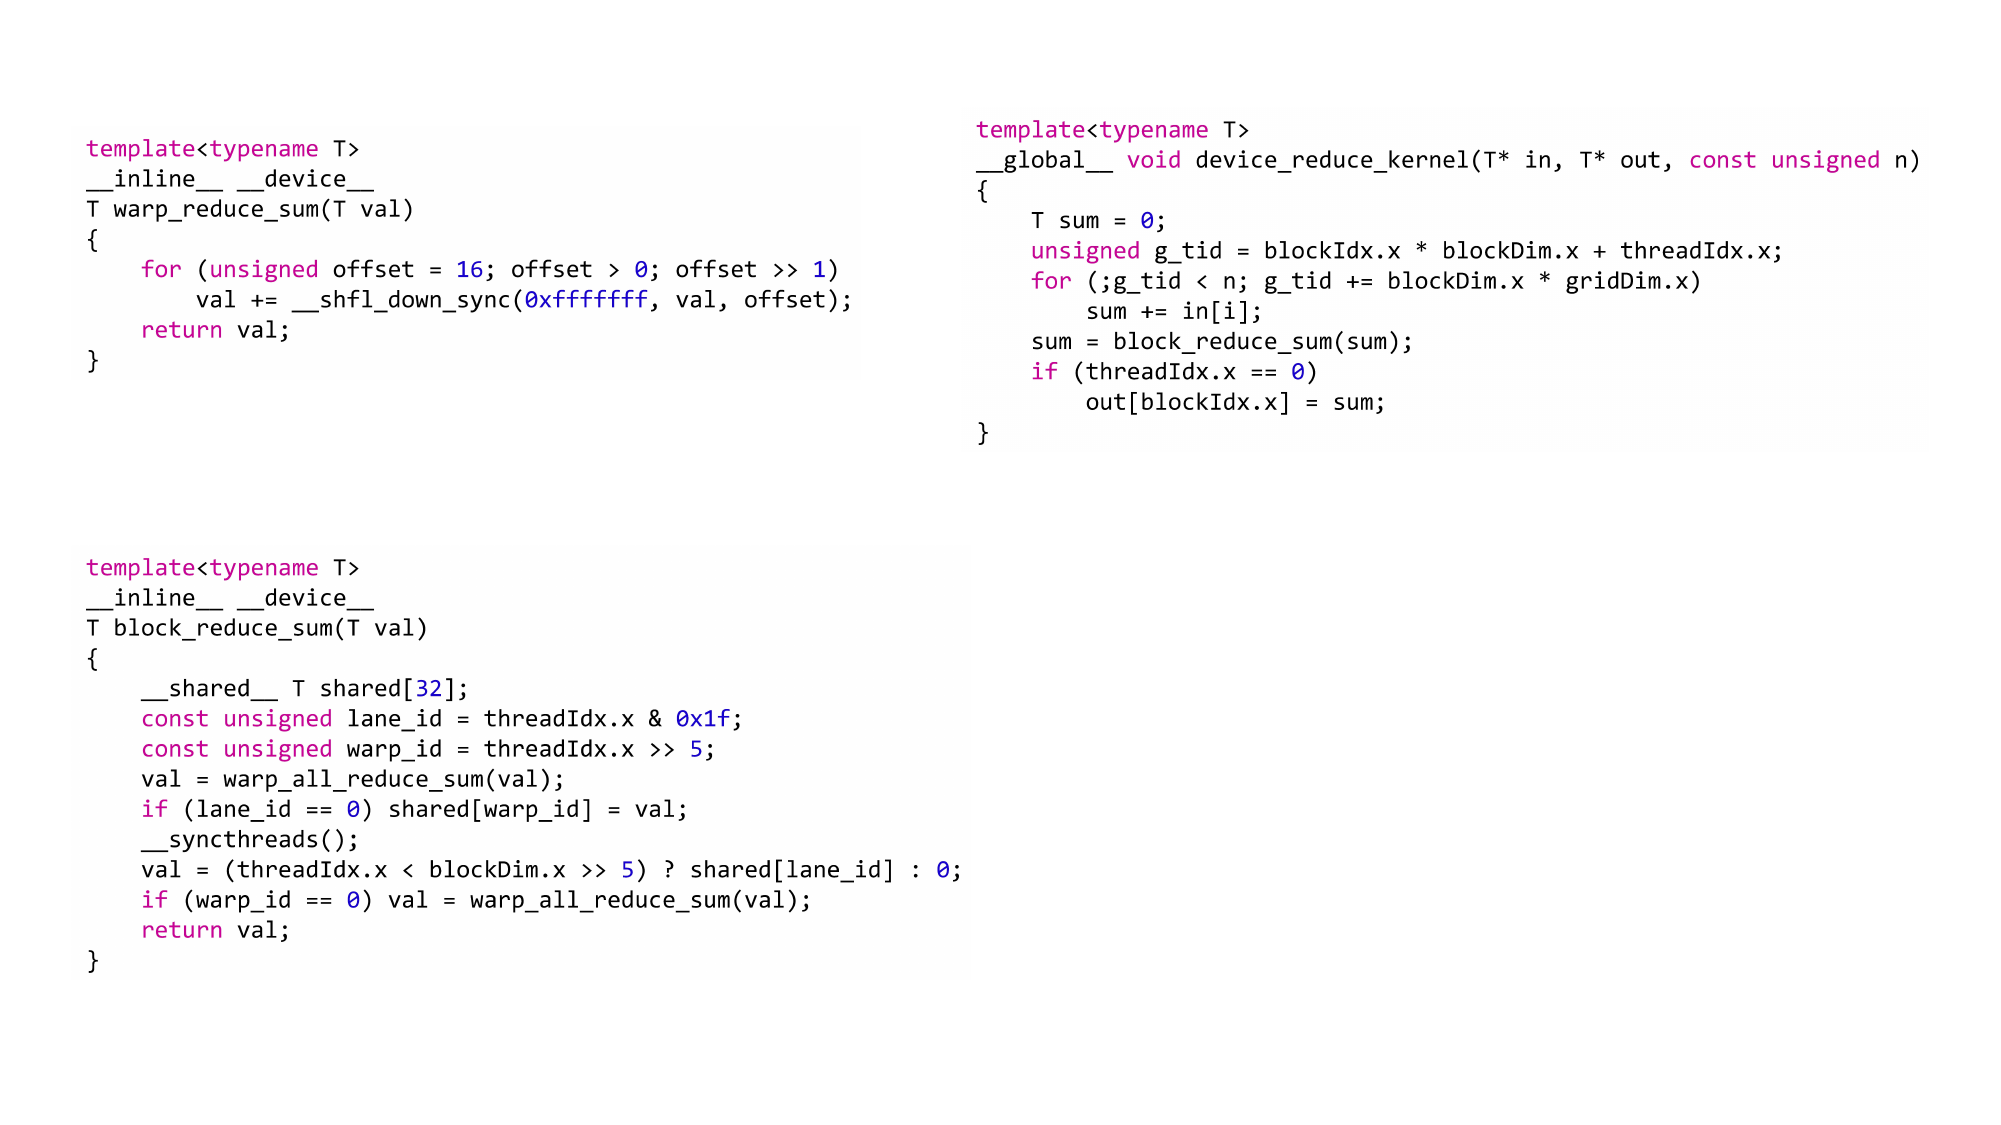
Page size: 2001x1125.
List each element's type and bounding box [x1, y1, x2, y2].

picture [71, 126, 861, 380]
picture [71, 545, 971, 980]
picture [960, 107, 1929, 452]
